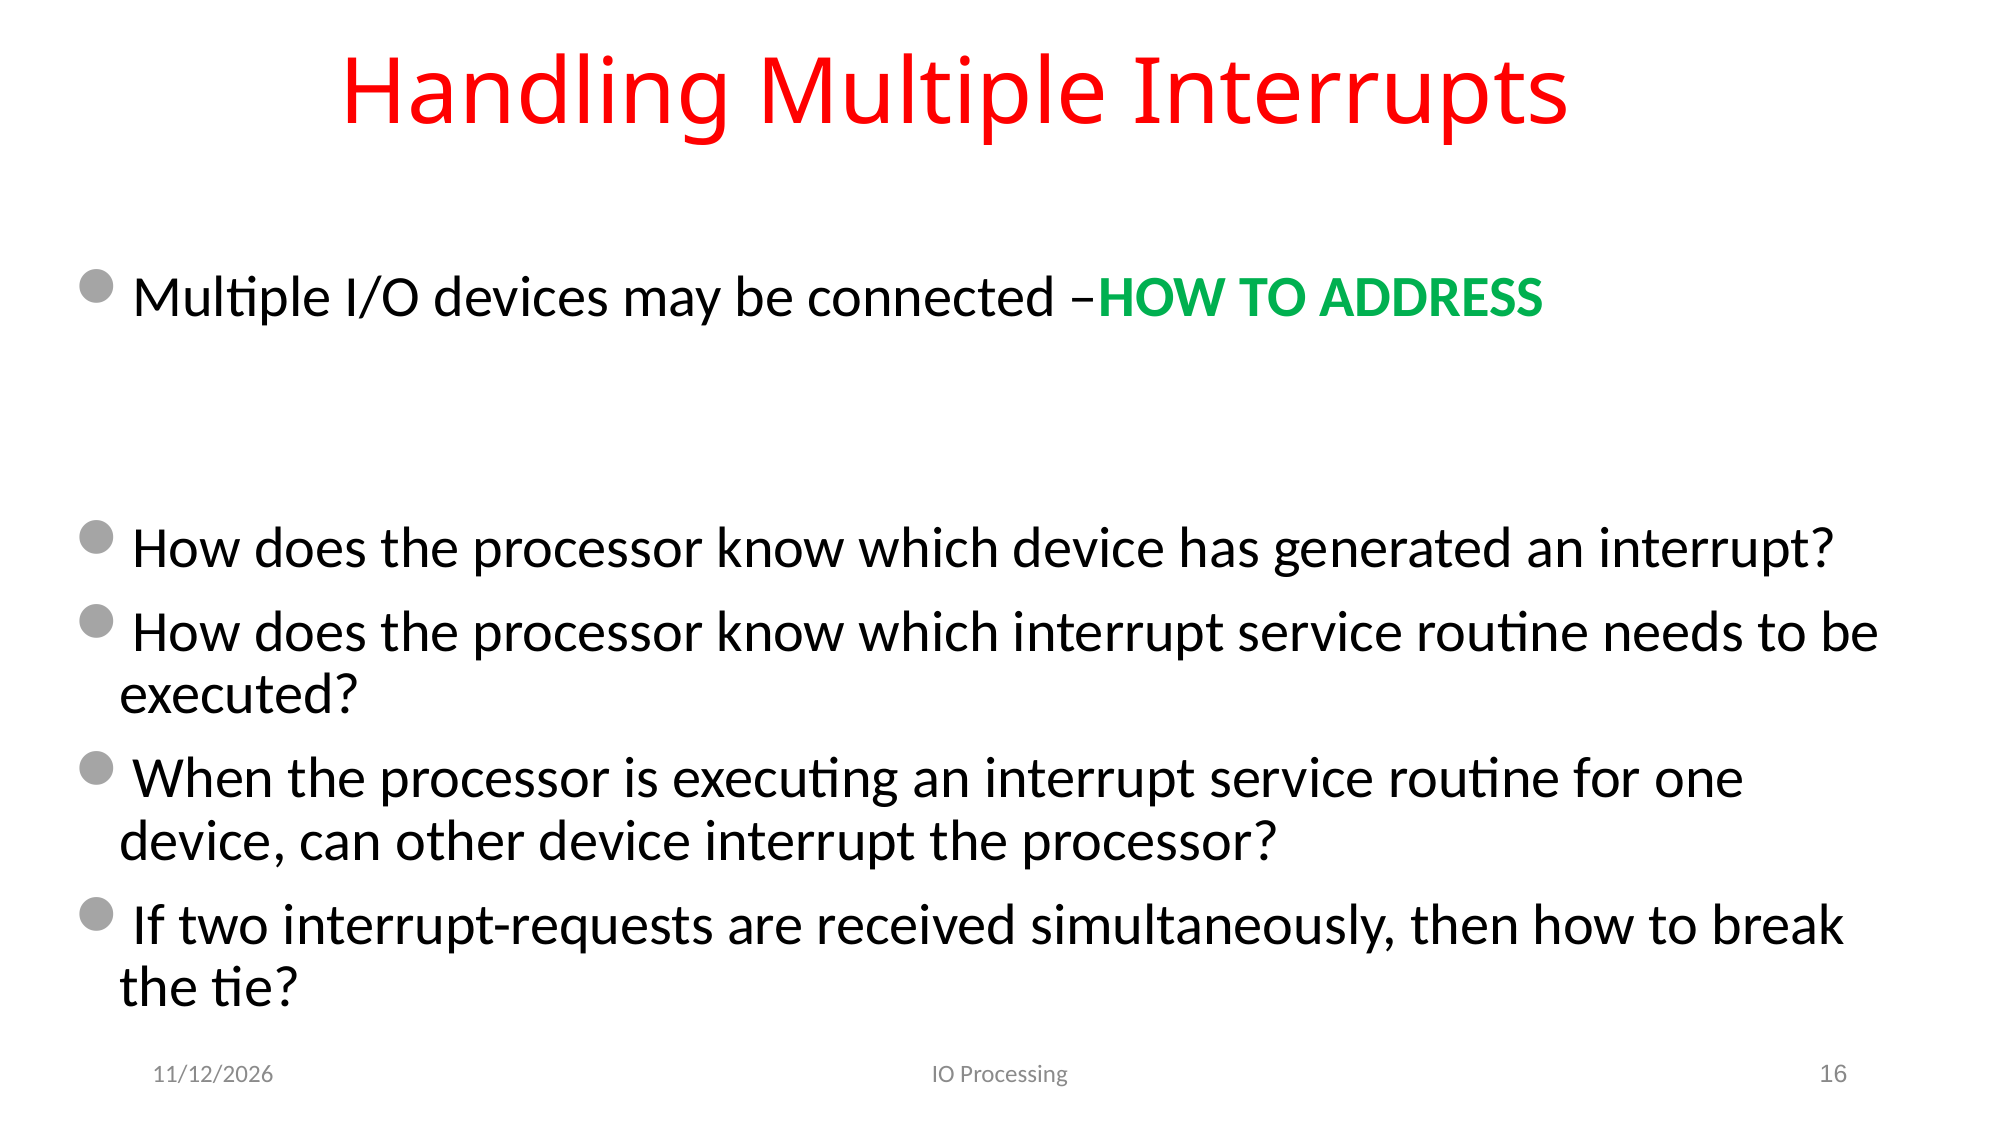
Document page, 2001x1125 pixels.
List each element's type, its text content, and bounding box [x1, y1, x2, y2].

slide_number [137, 1042, 588, 1103]
list Multiple I/O devices may be connected –HOW TO ADDRESS How does the processor know which device has generated an interrupt? How does the processor know which interrupt service routine needs to be executed? When the processor is executing an interrupt service routine for one device, can other device interrupt the processor? If two interrupt-requests are received simultaneously, then how to break the tie? [59, 258, 1935, 1063]
title Handling Multiple Interrupts [324, 0, 1675, 188]
slide_number 16 [1412, 1042, 1863, 1103]
footer IO Processing [662, 1042, 1338, 1103]
